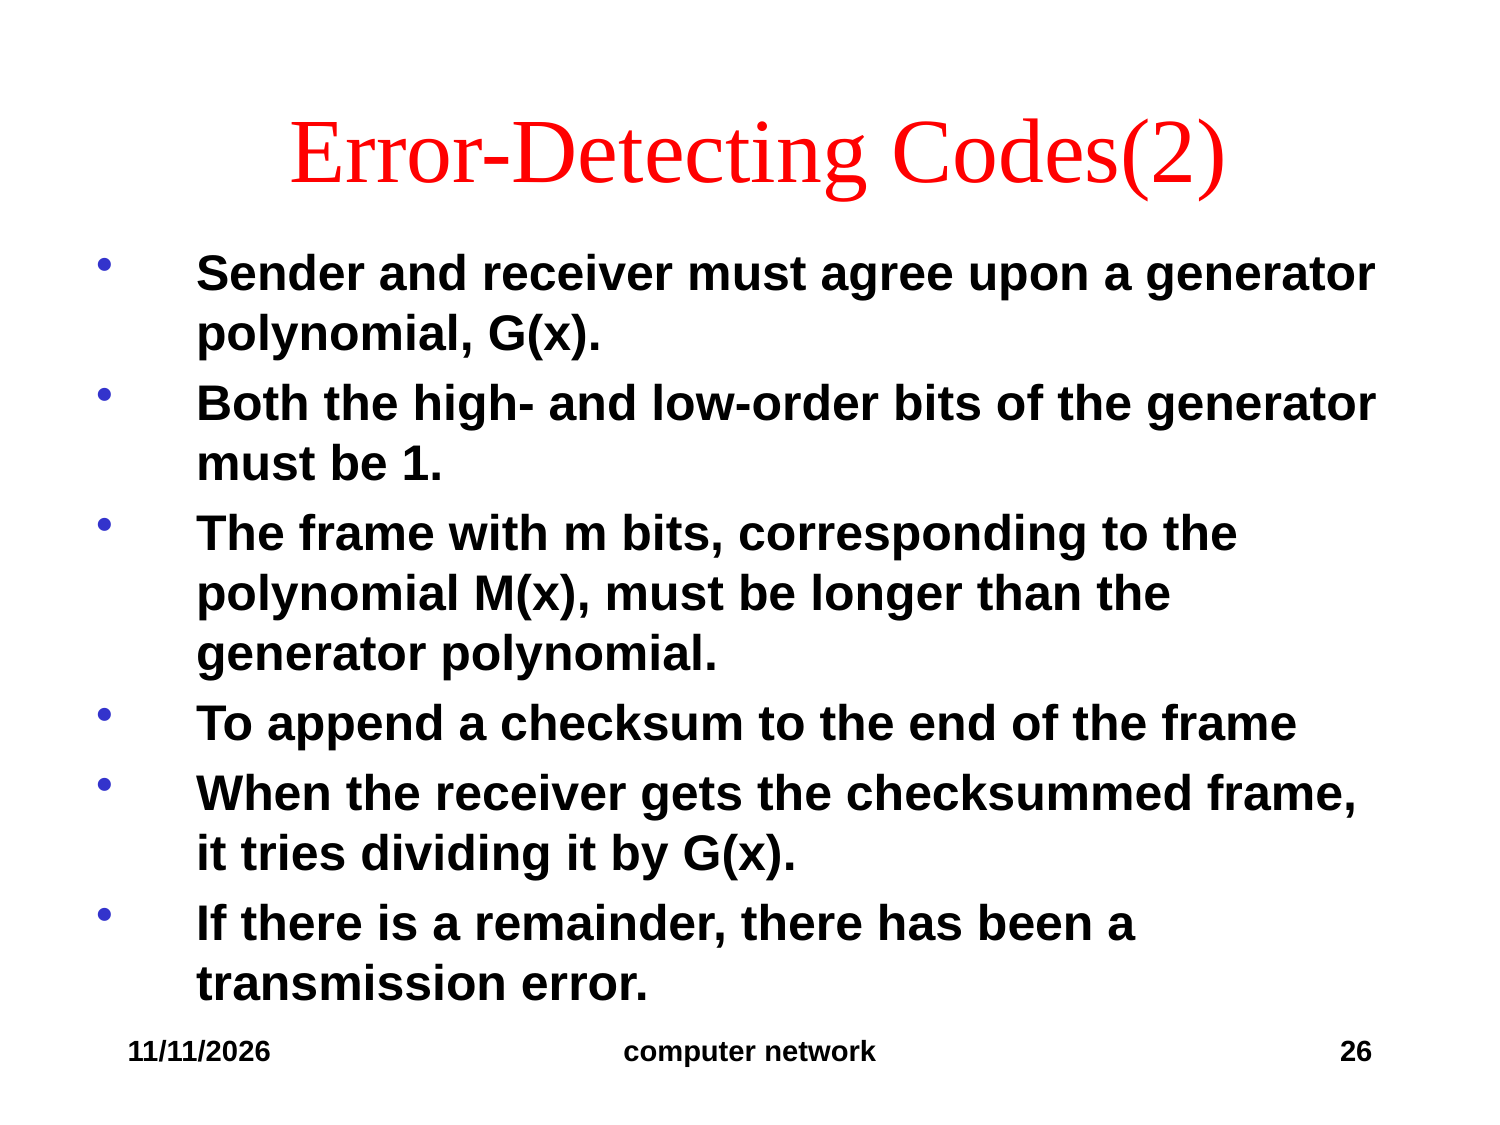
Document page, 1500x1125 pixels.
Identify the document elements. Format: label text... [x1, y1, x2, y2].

list Sender and receiver must agree upon a generator polynomial, G(x). Both the high- and low-order bits of the generator must be 1. The frame with m bits, corresponding to the polynomial M(x), must be longer than the generator polynomial. To append a checksum to the end of the frame When the receiver gets the checksummed frame, it tries dividing it by G(x). If there is a remainder, there has been a transmission error. [80, 233, 1411, 1009]
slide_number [112, 1025, 425, 1100]
title Error-Detecting Codes(2) [97, 0, 1376, 209]
footer computer network [512, 1025, 988, 1100]
slide_number 26 [1074, 1025, 1388, 1100]
